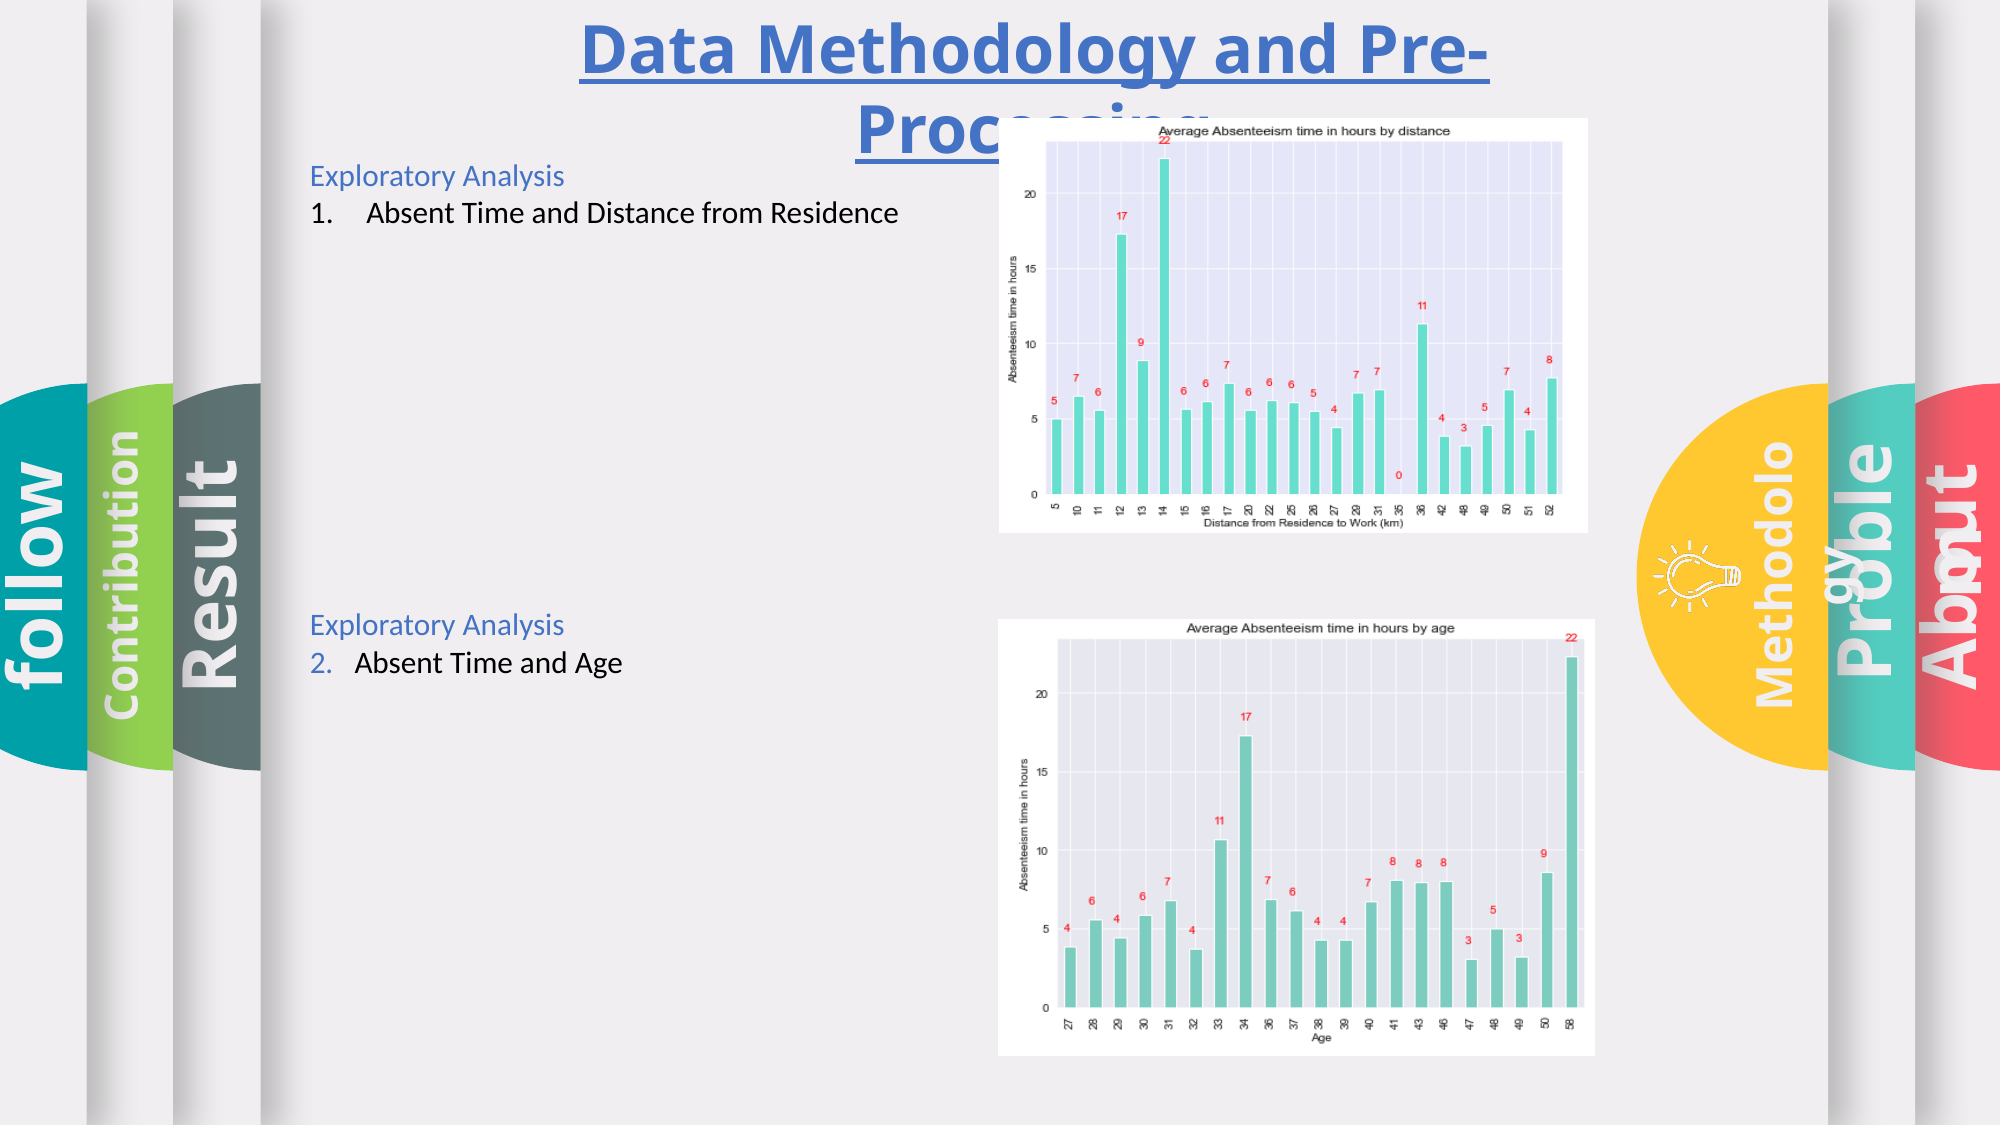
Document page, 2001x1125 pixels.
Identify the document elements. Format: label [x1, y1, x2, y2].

text_box [1829, 0, 1916, 1125]
picture [999, 118, 1588, 533]
picture [998, 619, 1595, 1056]
text_box [1916, 0, 2000, 1125]
text_box [261, 0, 1829, 1125]
text_box [88, 0, 173, 1125]
text_box [173, 0, 261, 1125]
text_box [0, 0, 88, 1125]
